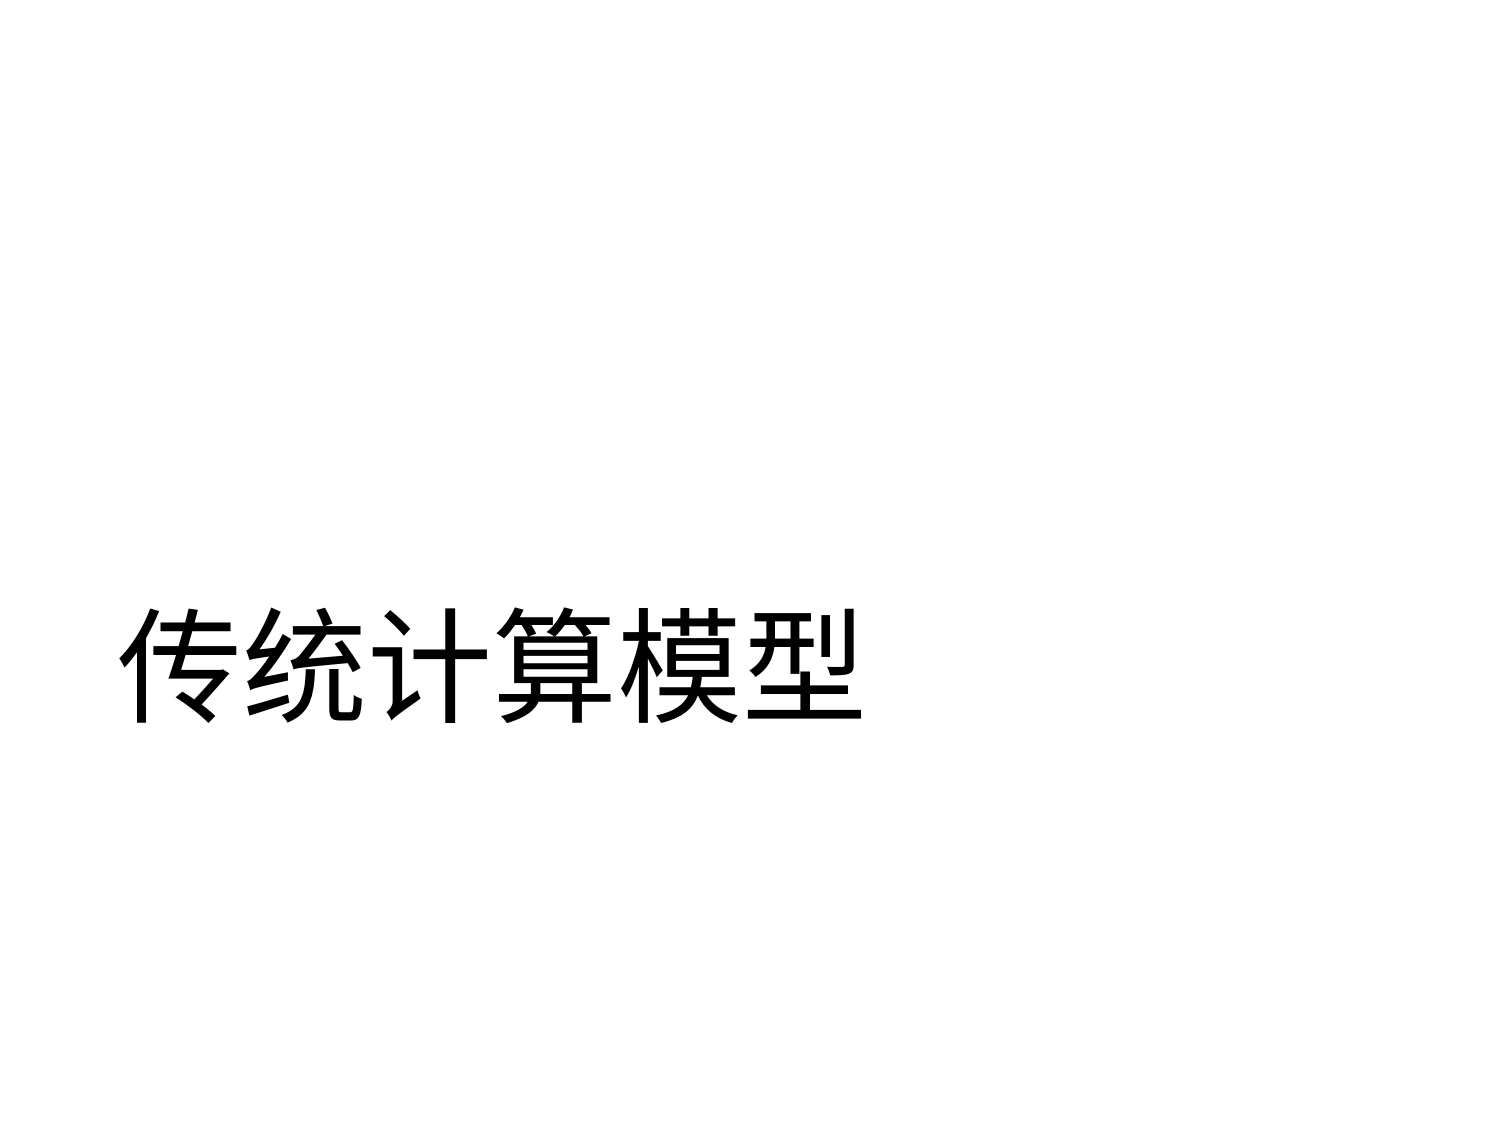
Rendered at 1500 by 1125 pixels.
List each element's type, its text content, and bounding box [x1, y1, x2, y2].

title 传统计算模型 [102, 280, 1397, 749]
